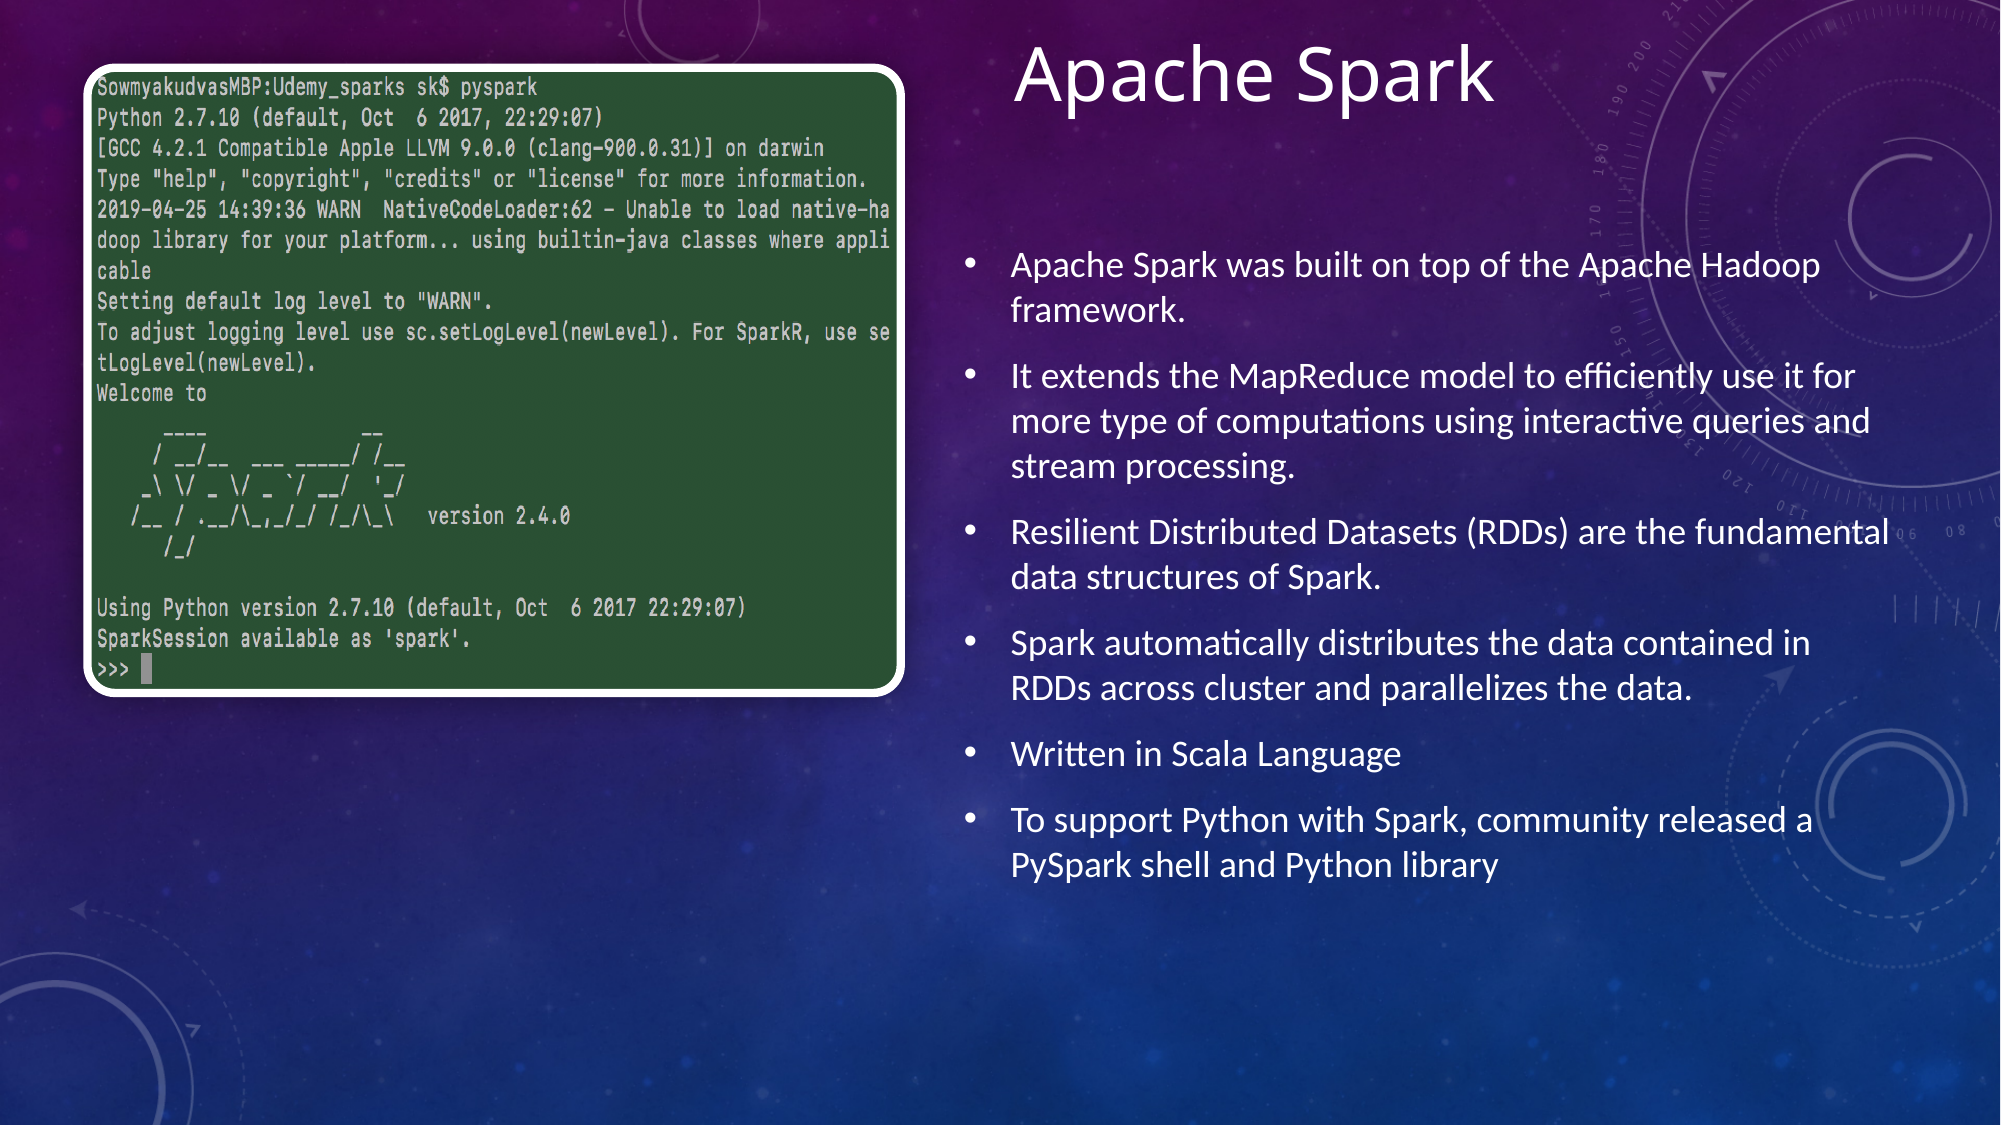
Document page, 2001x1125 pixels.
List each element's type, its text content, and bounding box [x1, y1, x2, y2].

list Apache Spark was built on top of the Apache Hadoop framework. It extends the MapReduce model to efficiently use it for more type of computations using interactive queries and stream processing. Resilient Distributed Datasets (RDDs) are the fundamental data structures of Spark. Spark automatically distributes the data contained in RDDs across cluster and parallelizes the data. Written in Scala Language To support Python with Spark, community released a PySpark shell and Python library [948, 125, 1915, 1000]
picture [0, 0, 2001, 1125]
title Apache Spark [999, 0, 1864, 125]
